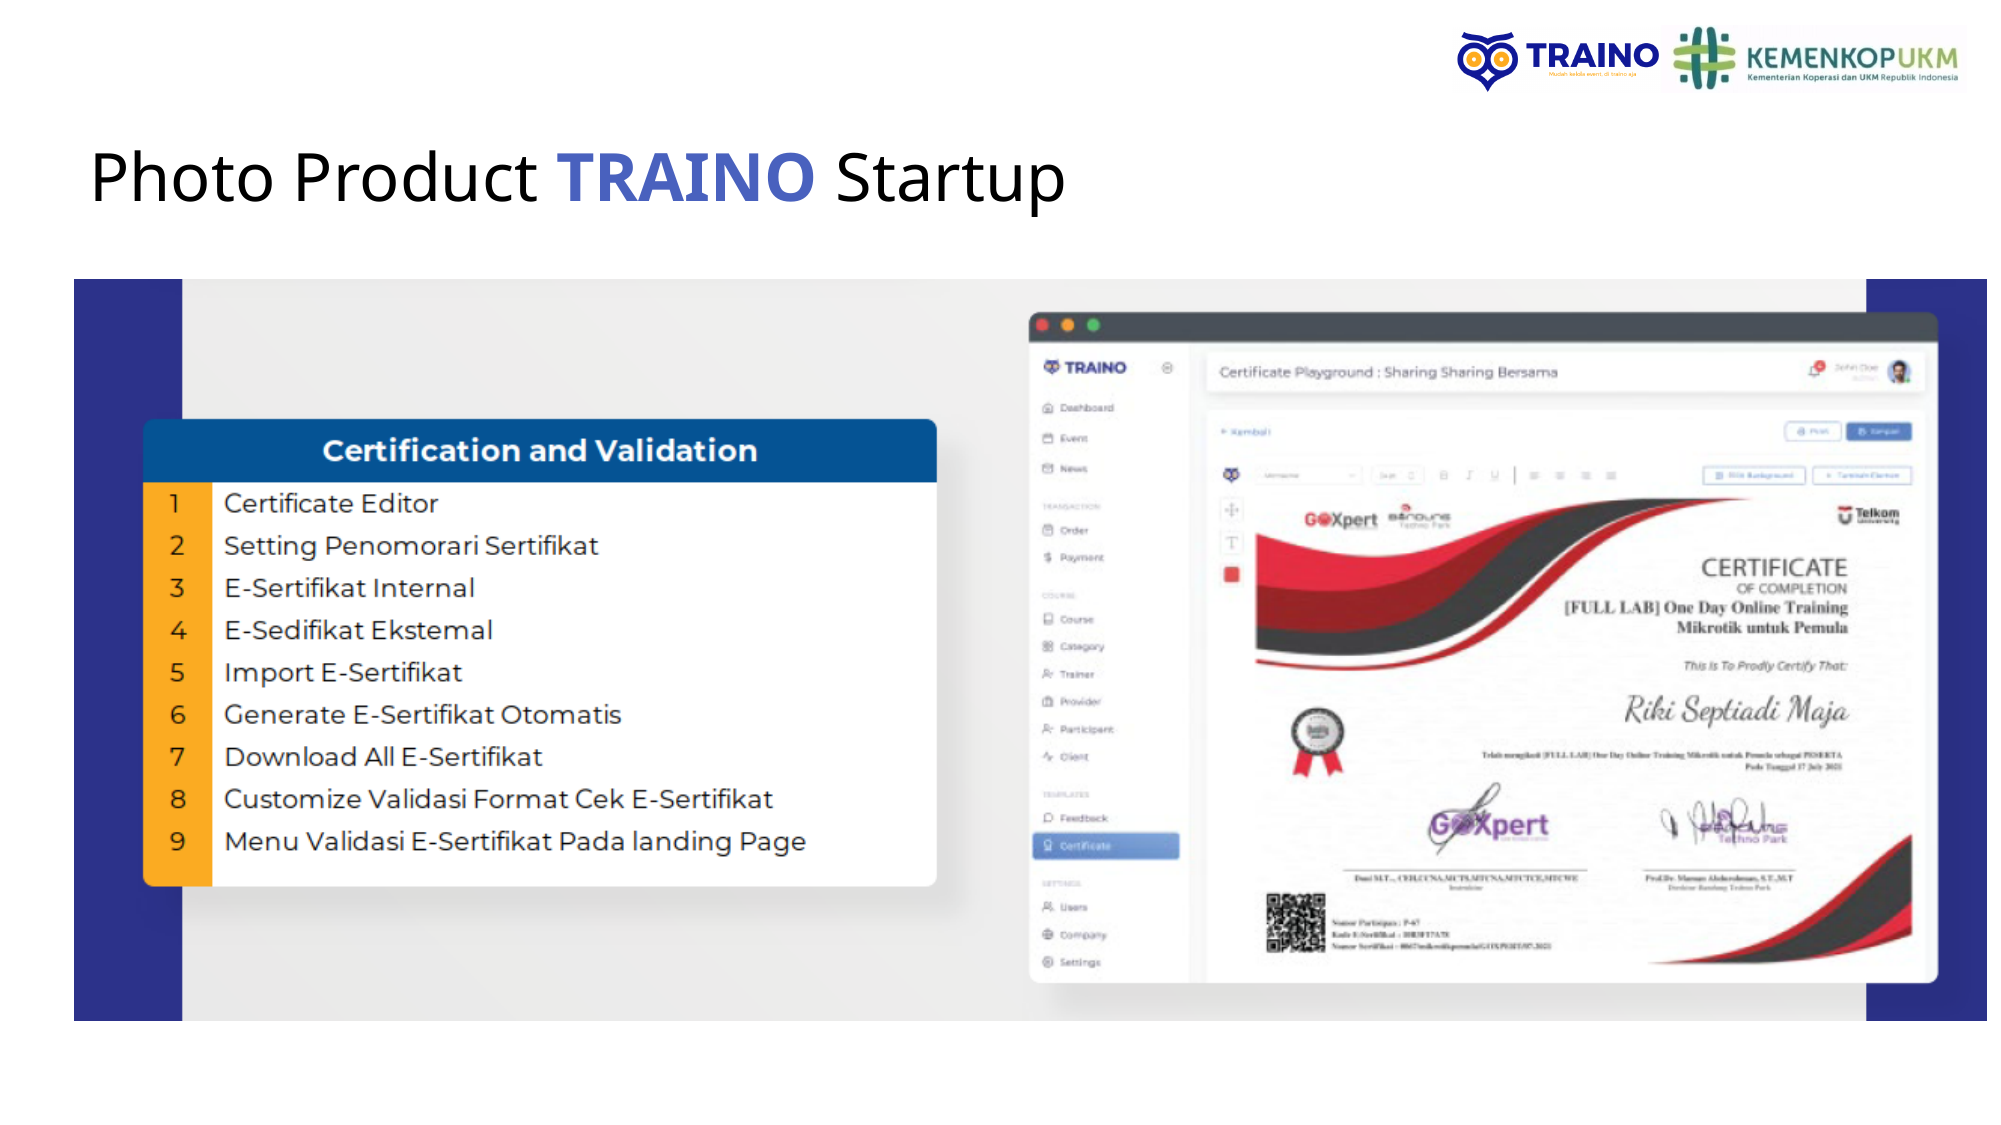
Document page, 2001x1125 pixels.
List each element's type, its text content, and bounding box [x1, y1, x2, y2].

picture [74, 279, 1987, 1021]
text_box Photo Product TRAINO Startup [74, 15, 1830, 277]
picture [1452, 25, 1968, 93]
